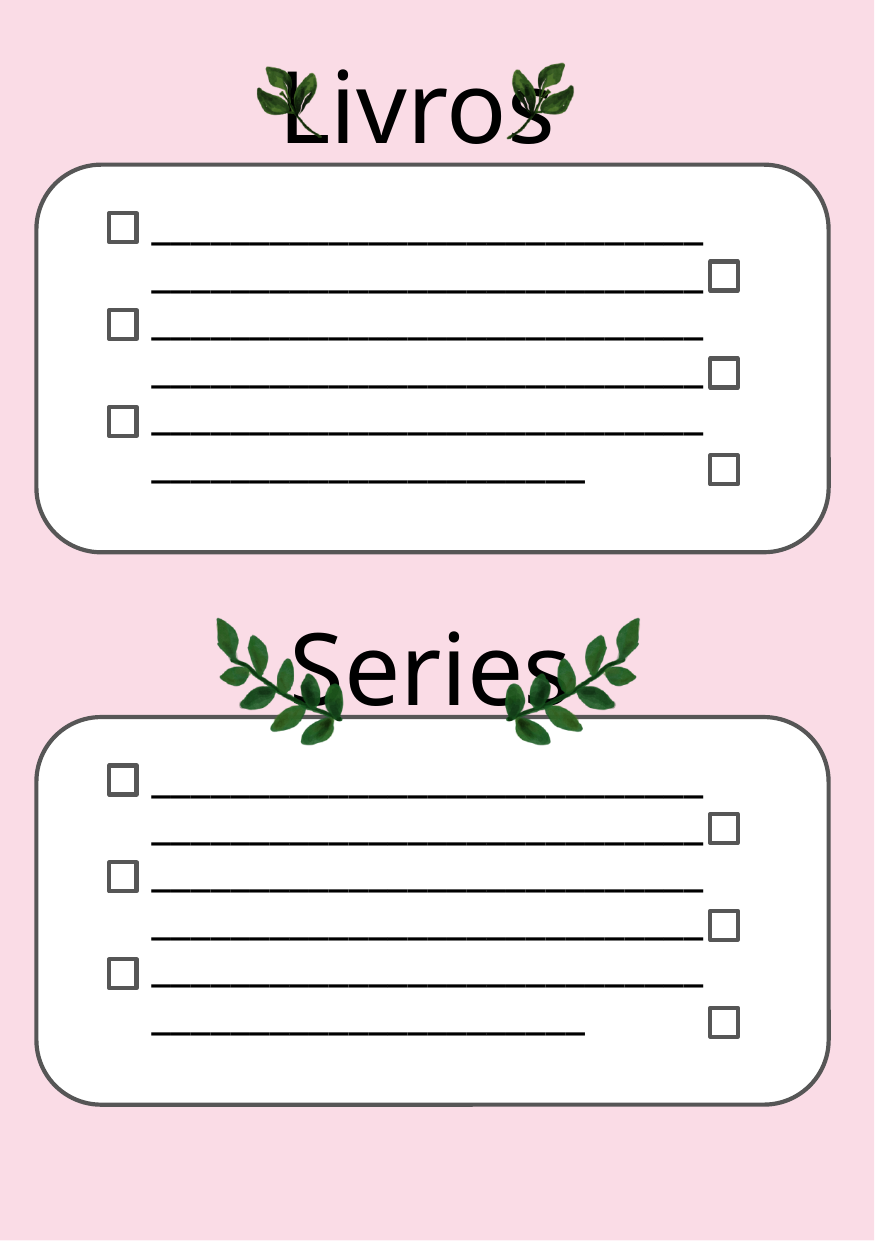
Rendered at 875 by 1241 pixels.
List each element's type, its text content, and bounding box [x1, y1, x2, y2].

title Livros [36, 0, 824, 164]
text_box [36, 164, 829, 553]
picture [249, 61, 338, 149]
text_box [36, 716, 829, 1105]
picture [491, 57, 581, 151]
picture [491, 610, 647, 757]
text_box Series [45, 562, 833, 720]
picture [209, 610, 356, 757]
